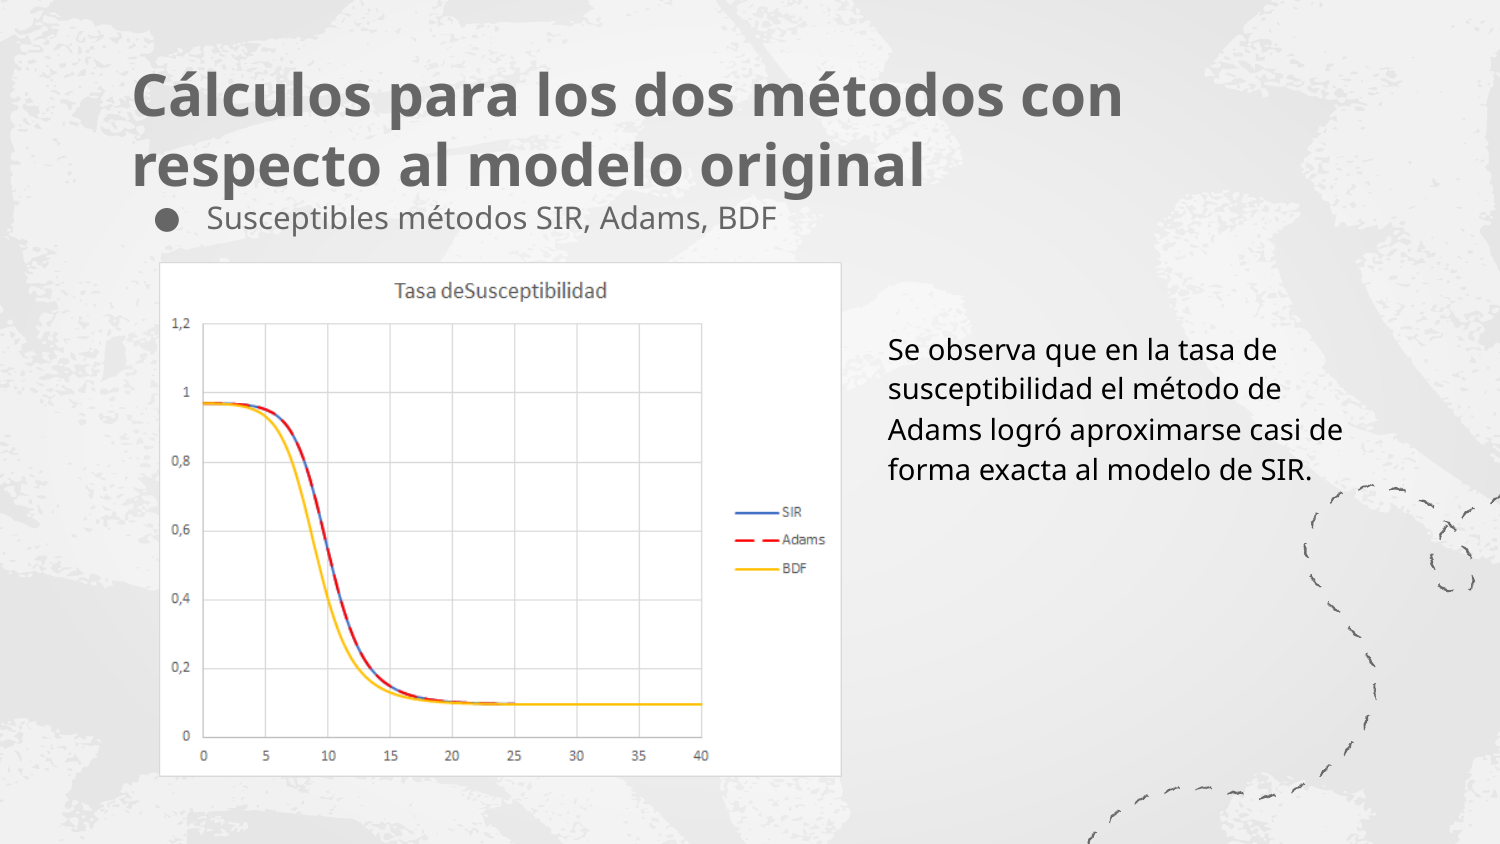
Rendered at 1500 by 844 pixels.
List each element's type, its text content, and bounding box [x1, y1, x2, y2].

list Susceptibles métodos SIR, Adams, BDF [116, 182, 913, 801]
picture [0, 0, 1500, 844]
title Cálculos para los dos métodos con respecto al modelo original [116, 88, 1384, 167]
text_box Se observa que en la tasa de susceptibilidad el método de Adams logró aproximarse casi de forma exacta al modelo de SIR. [872, 235, 1384, 749]
